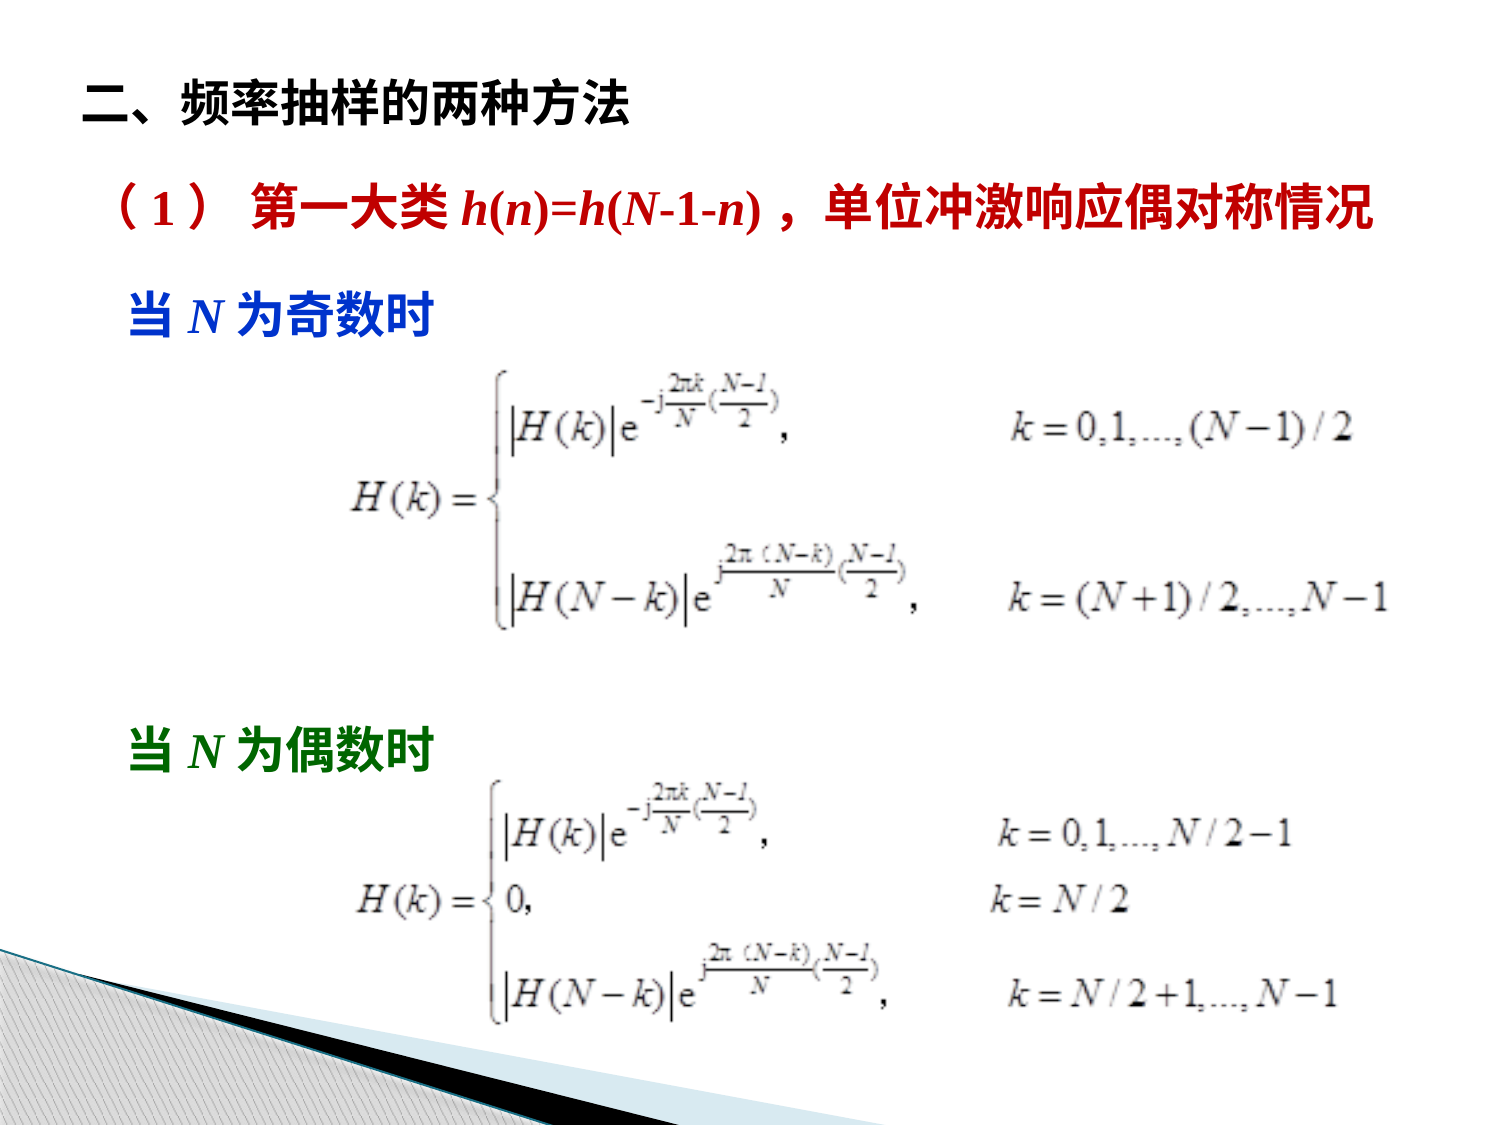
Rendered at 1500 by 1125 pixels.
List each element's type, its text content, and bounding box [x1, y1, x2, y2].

text_box 当N为奇数时 [111, 246, 451, 352]
picture [351, 773, 1344, 1033]
text_box （1） 第一大类h(n)=h(N-1-n)，单位冲激响应偶对称情况 [73, 138, 1389, 244]
picture [345, 363, 1395, 639]
text_box 当N为偶数时 [111, 680, 451, 786]
text_box 二、频率抽样的两种方法 [66, 33, 646, 139]
